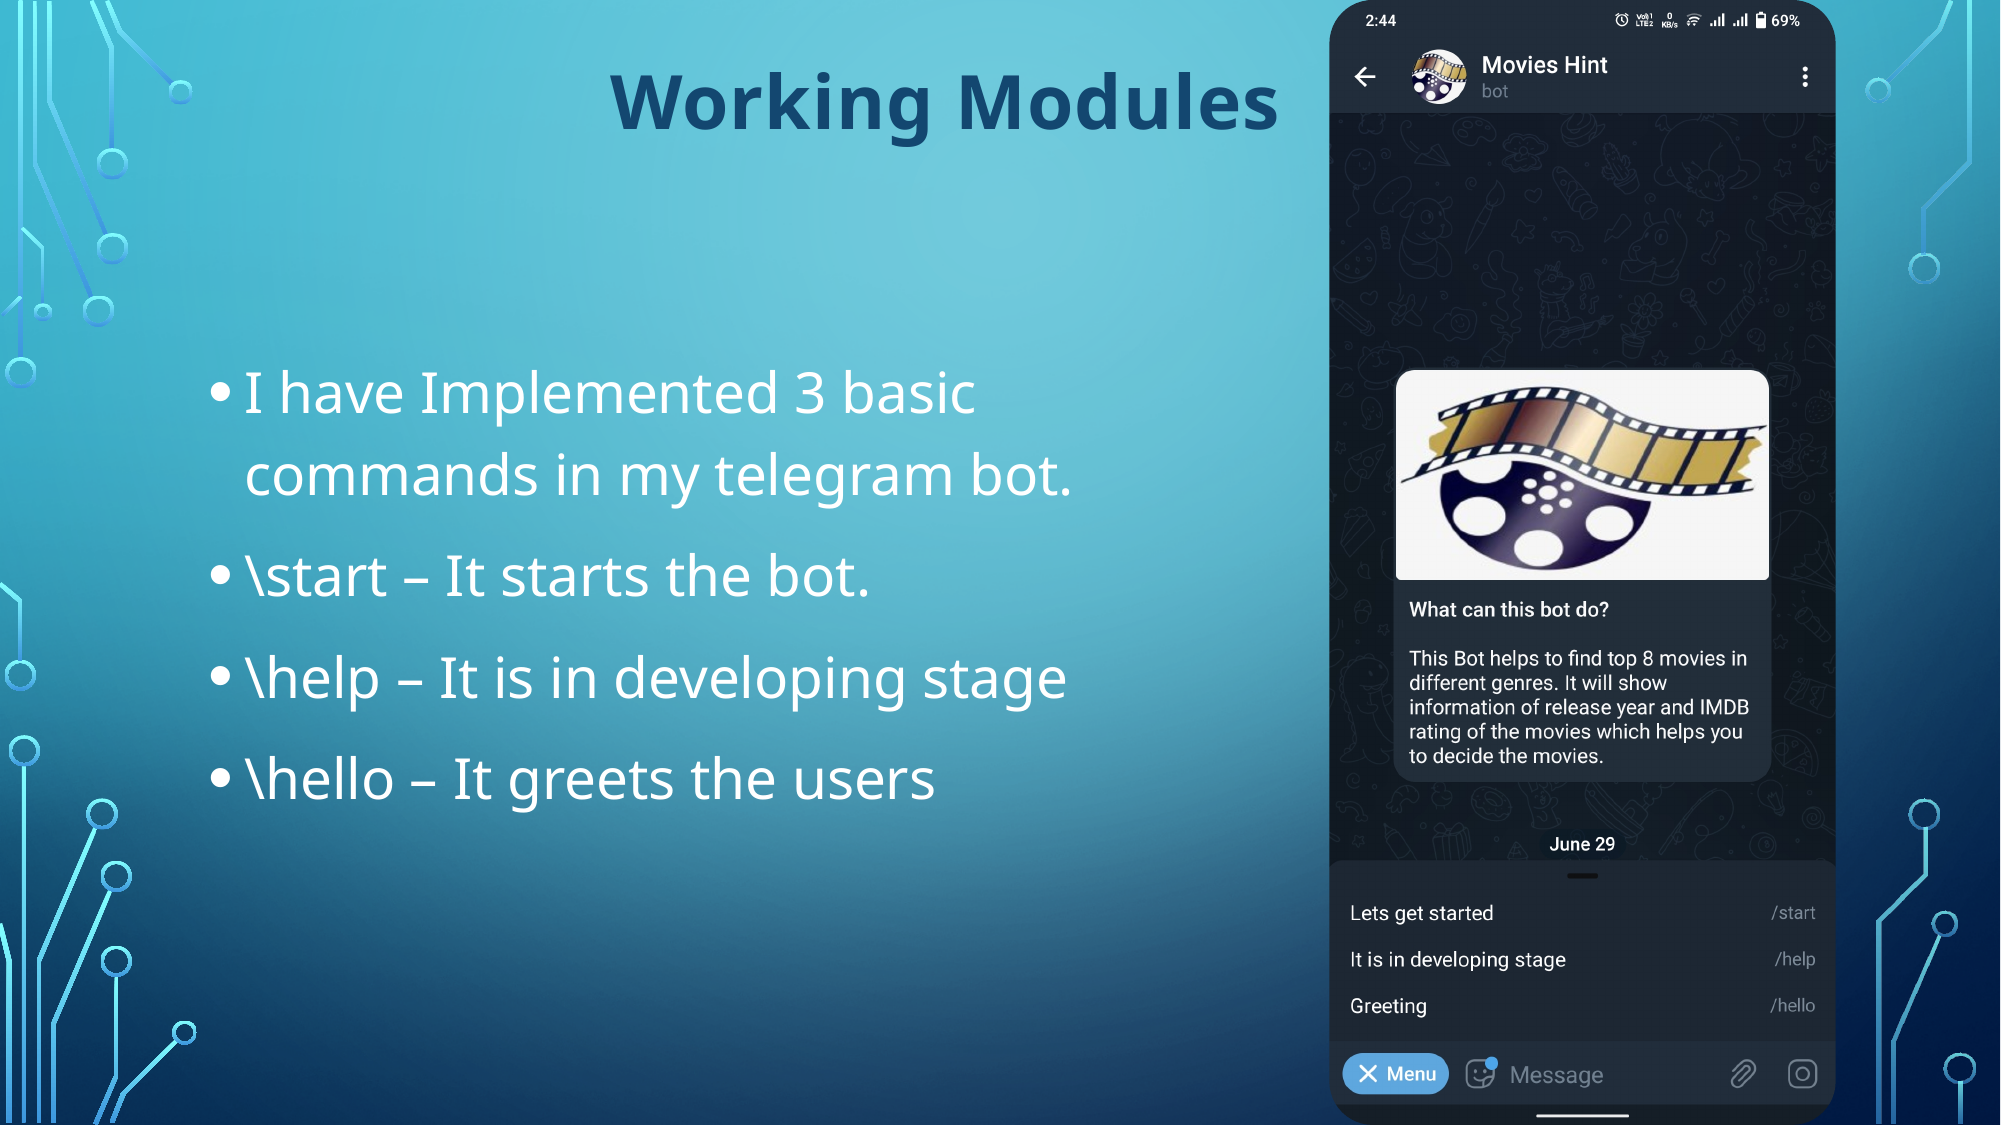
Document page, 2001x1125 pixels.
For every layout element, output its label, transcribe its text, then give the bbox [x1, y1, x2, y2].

title Working Modules [133, 34, 1329, 175]
picture [1329, 0, 1836, 1125]
list I have Implemented 3 basic commands in my telegram bot. \start – It starts the bot. \help – It is in developing stage \hello – It greets the users [193, 336, 1107, 868]
